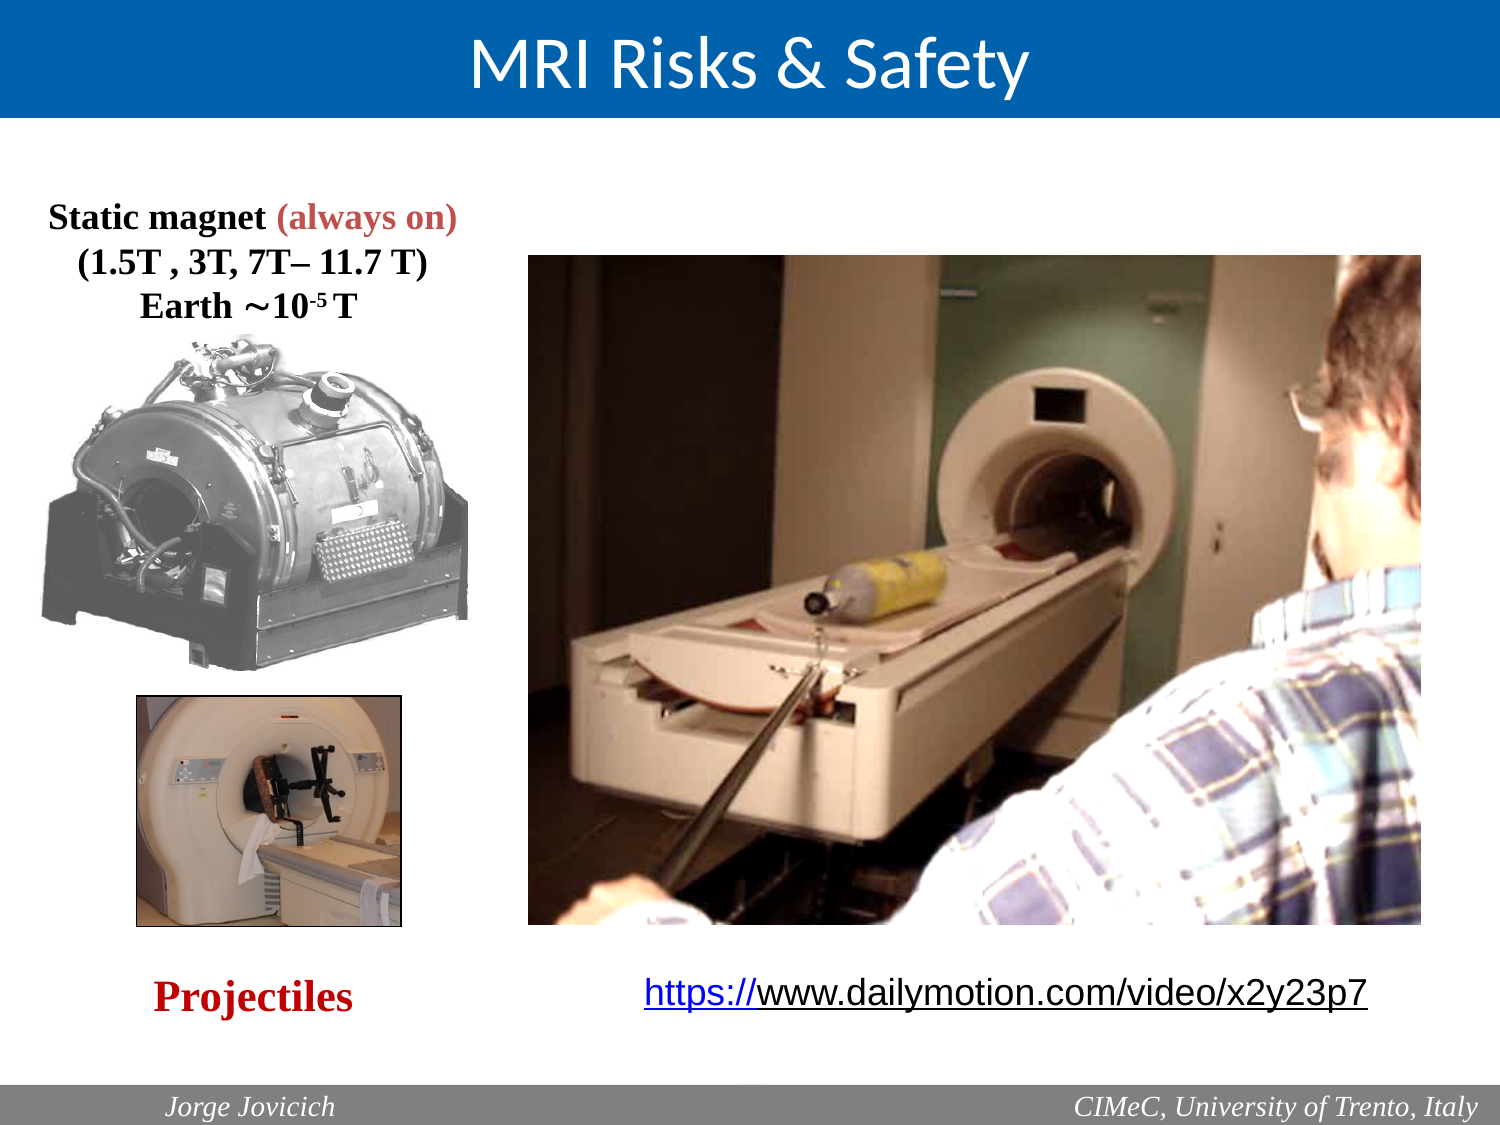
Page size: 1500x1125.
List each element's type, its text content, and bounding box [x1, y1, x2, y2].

text_box MRI Risks & Safety [0, 0, 1500, 120]
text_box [0, 1084, 1500, 1125]
text_box https://www.dailymotion.com/video/x2y23p7 [562, 960, 1461, 1021]
text_box Projectiles [138, 959, 369, 1028]
picture [137, 696, 401, 926]
picture [37, 334, 476, 675]
text_box Static magnet (always on) (1.5T , 3T, 7T– 11.7 T) Earth 10-5 T [0, 184, 516, 334]
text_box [527, 254, 1422, 927]
